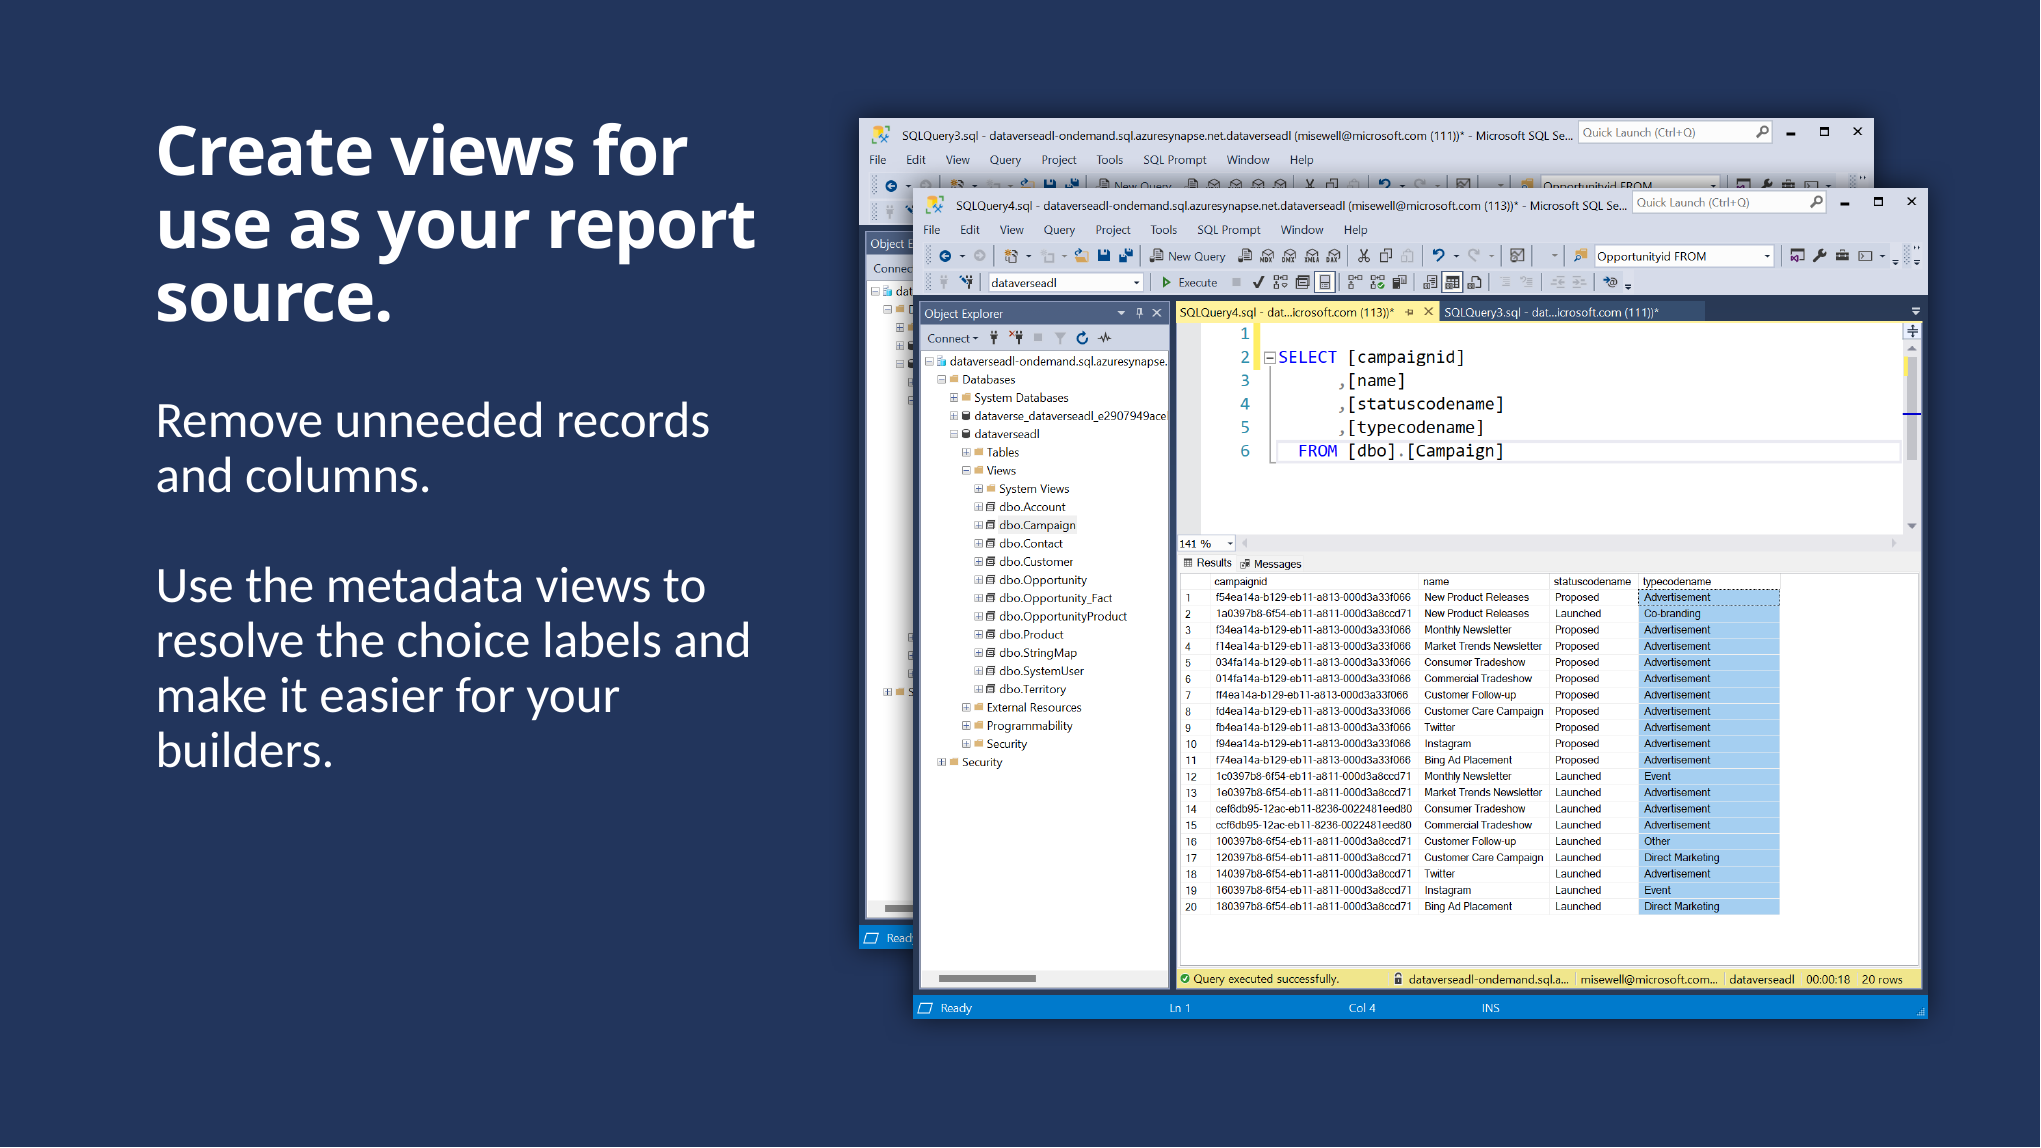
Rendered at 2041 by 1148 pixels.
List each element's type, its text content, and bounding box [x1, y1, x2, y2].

picture [859, 118, 1928, 1019]
list Remove unneeded records and columns. Use the metadata views to resolve the choice labels and make it easier for your builders. [140, 386, 799, 982]
title Create views for use as your report source. [140, 76, 799, 345]
